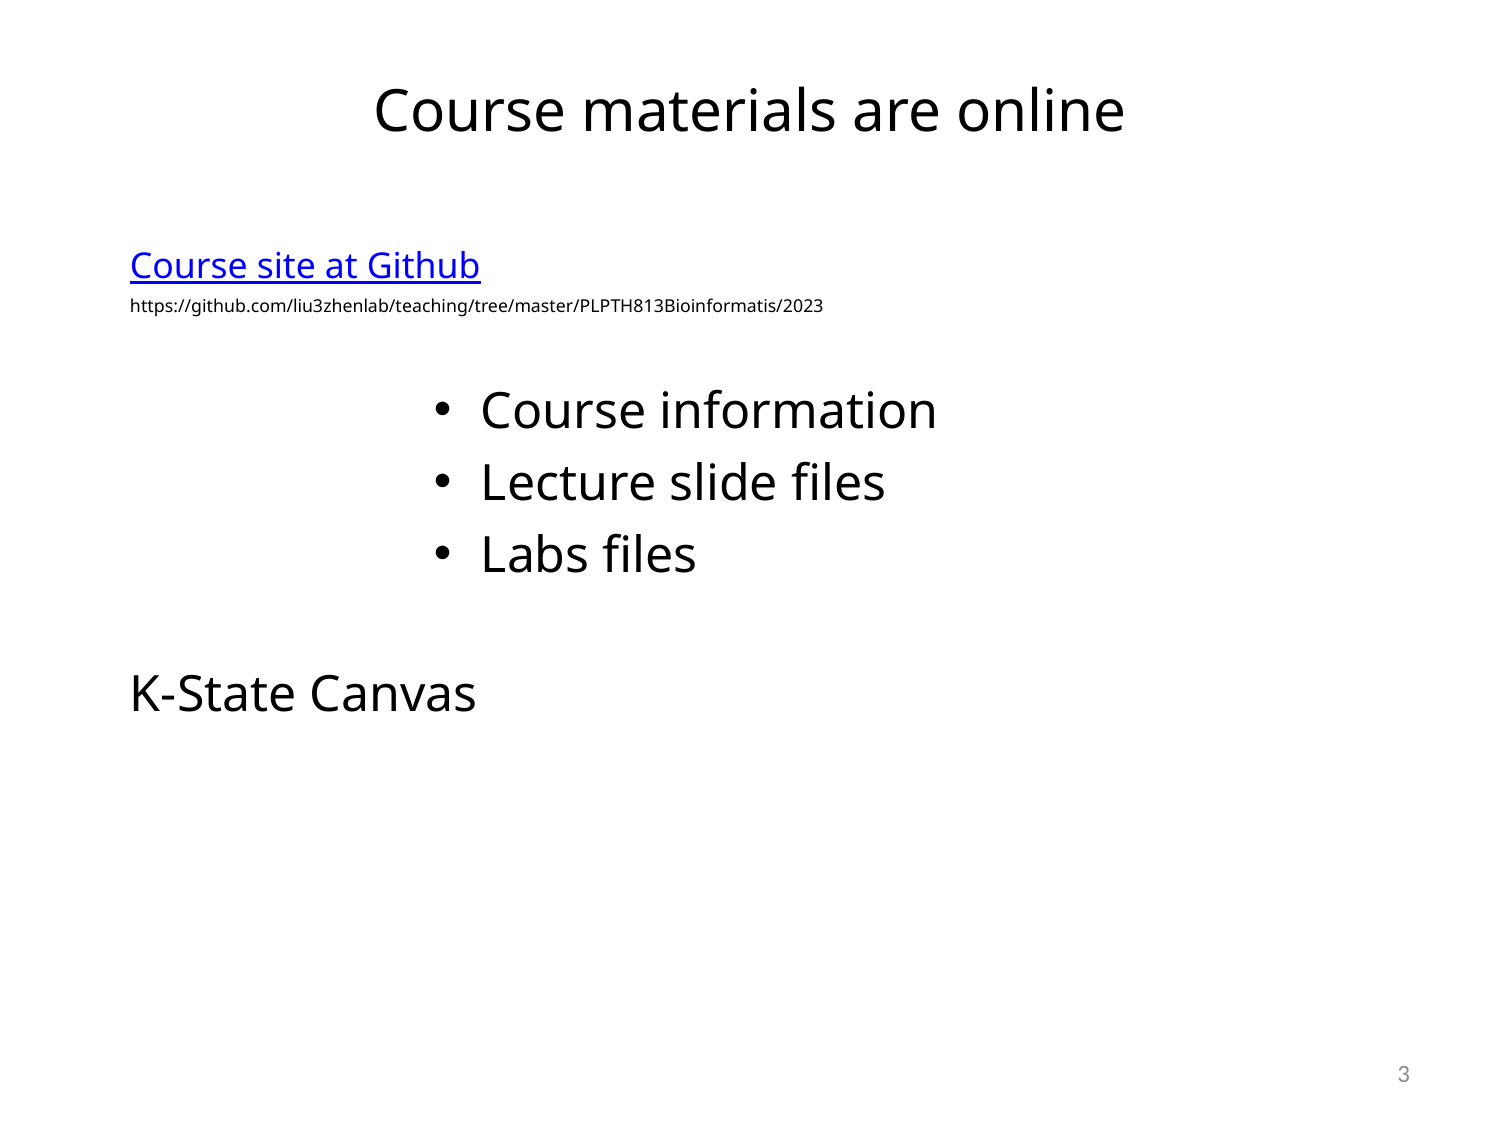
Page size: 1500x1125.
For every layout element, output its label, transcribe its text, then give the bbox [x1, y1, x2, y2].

title Course materials are online [75, 45, 1425, 172]
text_box K-State Canvas [114, 654, 1385, 743]
list Course site at Github https://github.com/liu3zhenlab/teaching/tree/master/PLPTH813Bioinformatis/2023 [114, 235, 1385, 324]
slide_number 3 [1074, 1042, 1425, 1103]
text_box Course information Lecture slide files Labs files [419, 358, 1110, 590]
